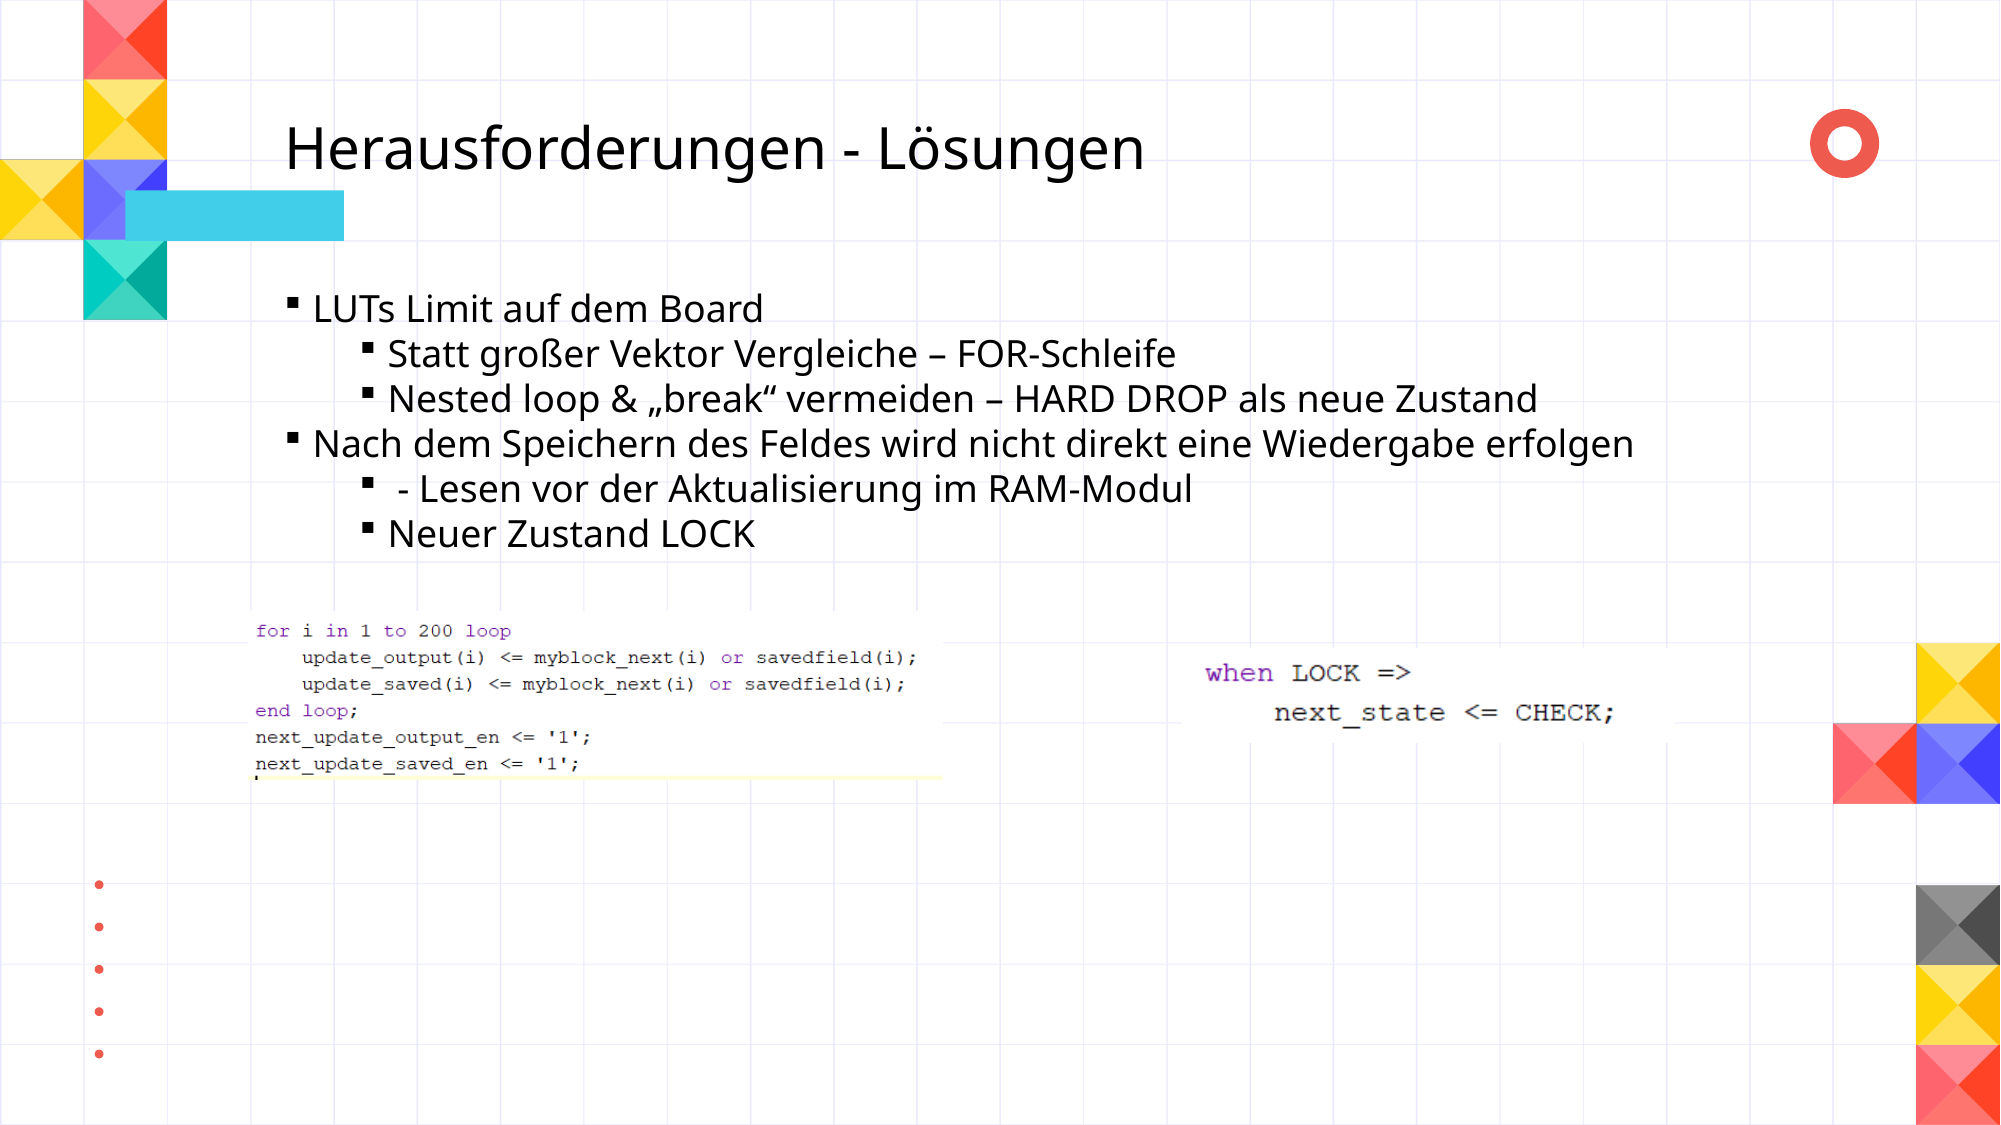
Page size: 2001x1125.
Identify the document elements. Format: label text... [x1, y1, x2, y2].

text_box Herausforderungen - Lösungen [269, 103, 1716, 189]
picture [0, 0, 2000, 1125]
text_box LUTs Limit auf dem Board Statt großer Vektor Vergleiche – FOR-Schleife Nested loop & „break“ vermeiden – HARD DROP als neue Zustand Nach dem Speichern des Feldes wird nicht direkt eine Wiedergabe erfolgen - Lesen vor der Aktualisierung im RAM-Modul Neuer Zustand LOCK [269, 277, 1750, 563]
